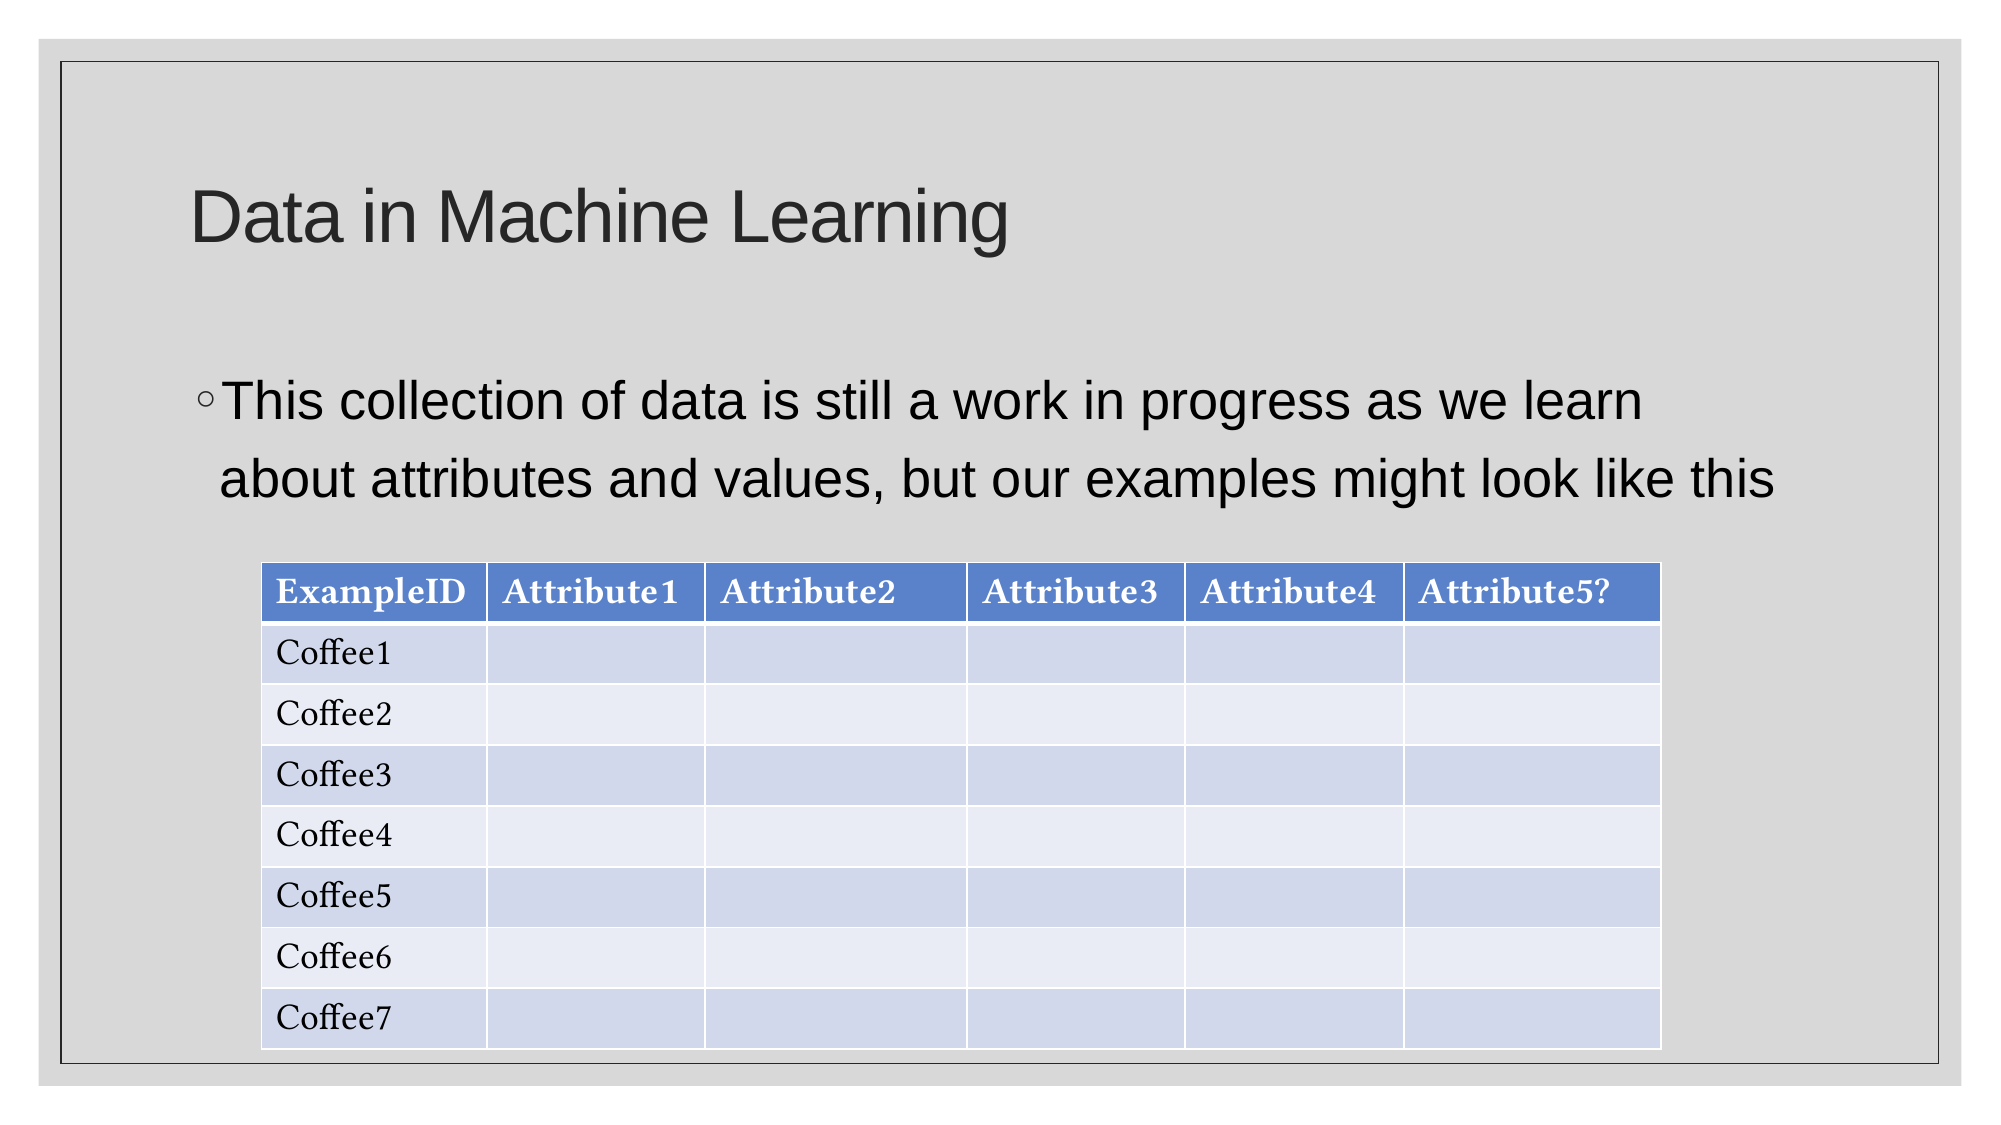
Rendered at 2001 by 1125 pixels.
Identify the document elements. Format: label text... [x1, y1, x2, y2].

table_cell [706, 989, 966, 1048]
title Data in Machine Learning [174, 105, 1825, 331]
table_cell [1405, 746, 1660, 805]
table_cell [488, 746, 704, 805]
table_header Attribute1 [488, 563, 704, 621]
table_cell [488, 868, 704, 927]
table_cell [968, 626, 1184, 683]
table_cell [1405, 928, 1660, 987]
table_cell [488, 928, 704, 987]
table_cell [1186, 928, 1403, 987]
table_cell Coffee2 [262, 685, 486, 744]
table_header Attribute2 [706, 563, 966, 621]
table_cell Coffee1 [262, 626, 486, 683]
table_cell [706, 807, 966, 866]
list This collection of data is still a work in progress as we learn about attributes and values, but our examples might look like this [174, 345, 1808, 977]
table_header ExampleID [262, 563, 486, 621]
table_cell [968, 807, 1184, 866]
table_cell [1186, 685, 1403, 744]
table_cell [1186, 989, 1403, 1048]
table_cell [968, 928, 1184, 987]
table_cell [1186, 868, 1403, 927]
table_cell [706, 928, 966, 987]
table_cell [706, 626, 966, 683]
table_cell [488, 989, 704, 1048]
table_cell [1186, 746, 1403, 805]
table_cell [1405, 626, 1660, 683]
table_cell [488, 685, 704, 744]
table_cell [968, 868, 1184, 927]
table_cell [1405, 868, 1660, 927]
table_header Attribute4 [1186, 563, 1403, 621]
table_cell [706, 685, 966, 744]
table_cell [1405, 989, 1660, 1048]
table_cell [968, 685, 1184, 744]
table_cell [1405, 685, 1660, 744]
table_cell [1405, 807, 1660, 866]
table_cell [706, 746, 966, 805]
table_cell [968, 989, 1184, 1048]
table_cell [968, 746, 1184, 805]
table_cell Coffee6 [262, 928, 486, 987]
table_cell [488, 626, 704, 683]
table_cell [706, 868, 966, 927]
table_header Attribute5? [1405, 563, 1660, 621]
table_cell [1186, 626, 1403, 683]
table_cell Coffee4 [262, 807, 486, 866]
table_cell [1186, 807, 1403, 866]
table_header Attribute3 [968, 563, 1184, 621]
table_cell Coffee7 [262, 989, 486, 1048]
table_cell Coffee5 [262, 868, 486, 927]
table_cell [488, 807, 704, 866]
table_cell Coffee3 [262, 746, 486, 805]
